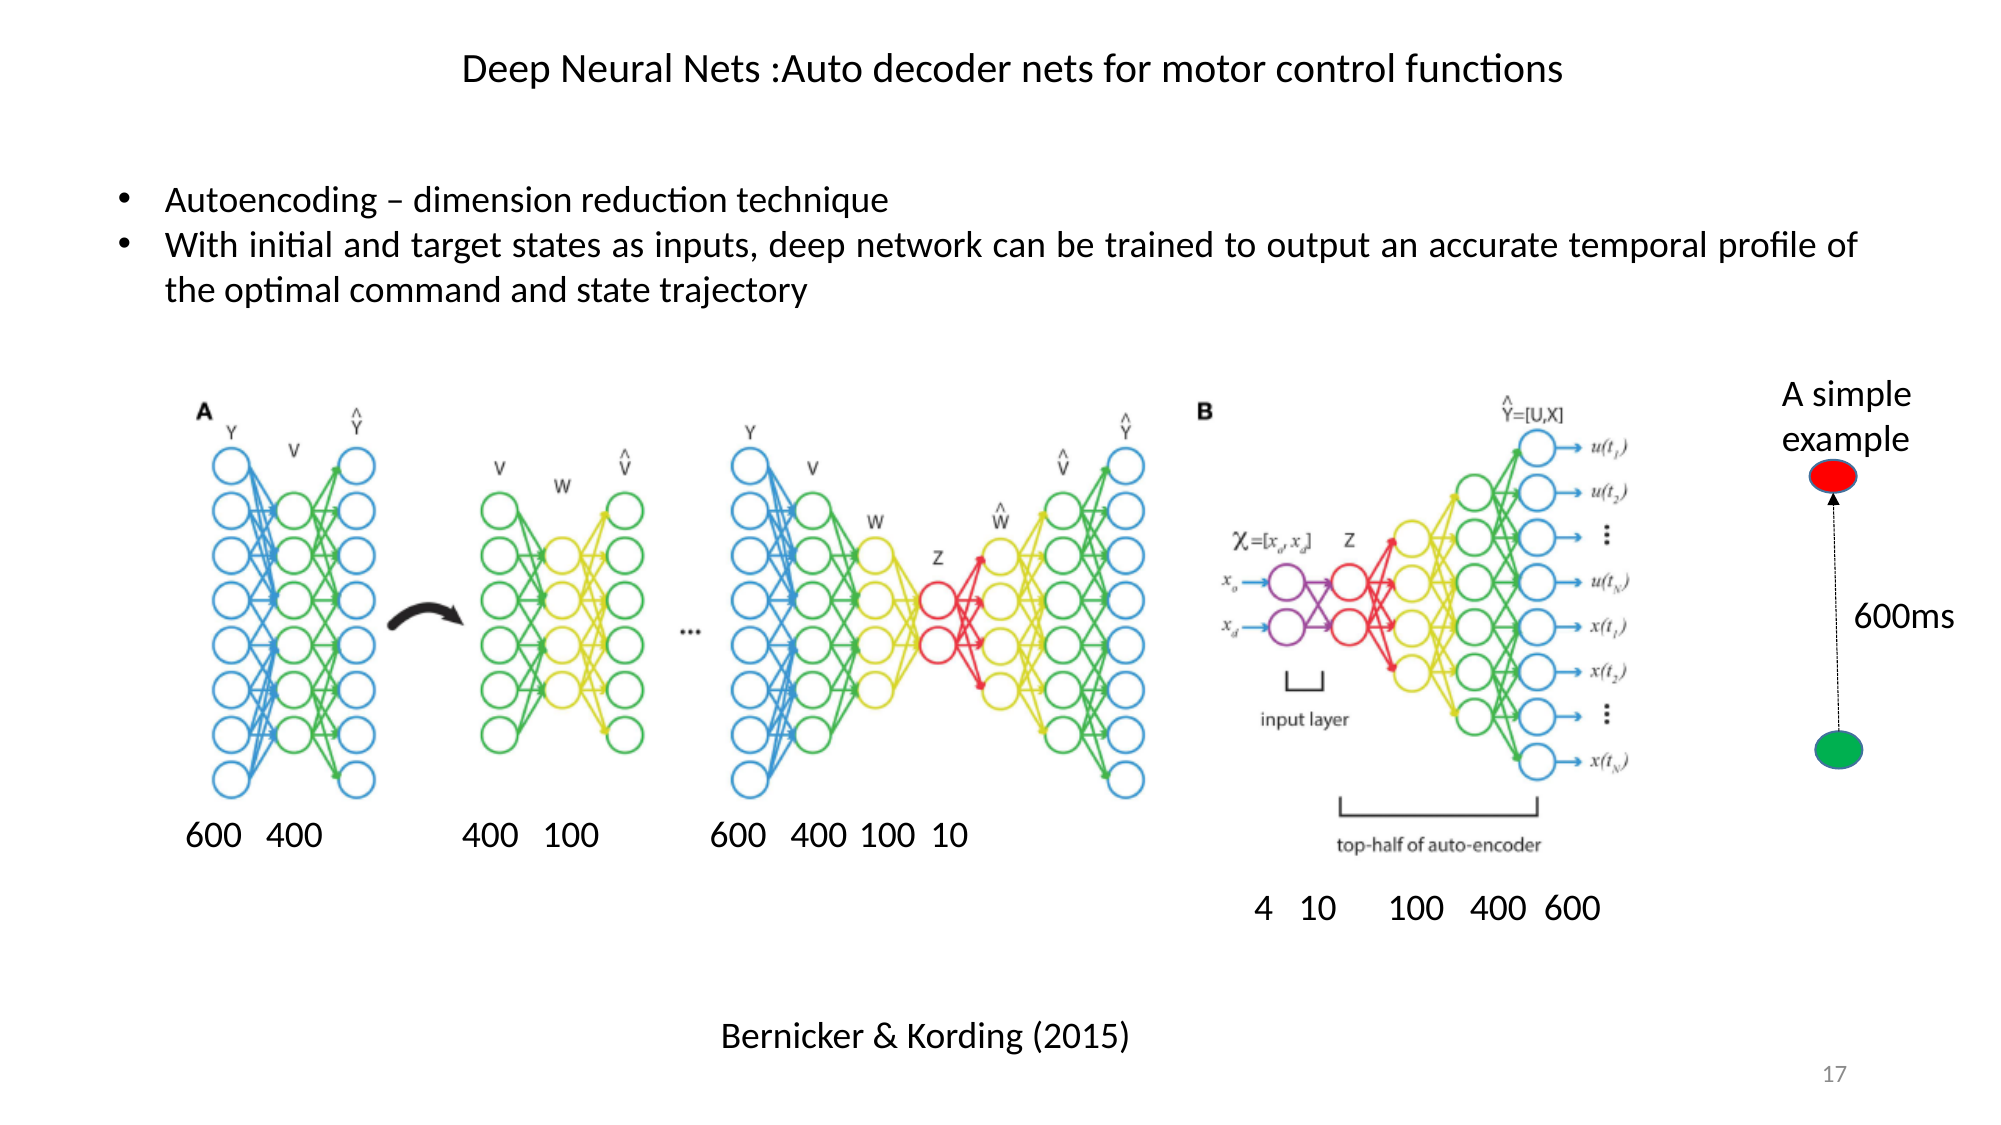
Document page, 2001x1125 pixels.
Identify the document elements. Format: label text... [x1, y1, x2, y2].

text_box 600ms [1839, 584, 1977, 644]
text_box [1833, 492, 1839, 732]
slide_number 17 [1412, 1042, 1863, 1103]
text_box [170, 802, 348, 864]
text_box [694, 802, 1013, 864]
text_box [1814, 730, 1864, 770]
text_box Autoencoding – dimension reduction technique With initial and target states as inputs, deep network can be trained to output an accurate temporal profile of the optimal command and state trajectory [103, 167, 1875, 318]
picture [170, 380, 1661, 870]
text_box A simple example [1767, 361, 1966, 467]
text_box [1808, 467, 1858, 494]
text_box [447, 802, 625, 864]
text_box Bernicker & Kording (2015) [706, 1003, 1176, 1064]
text_box 4 10 100 400 600 [1239, 875, 1626, 981]
text_box Deep Neural Nets :Auto decoder nets for motor control functions [447, 33, 1590, 99]
